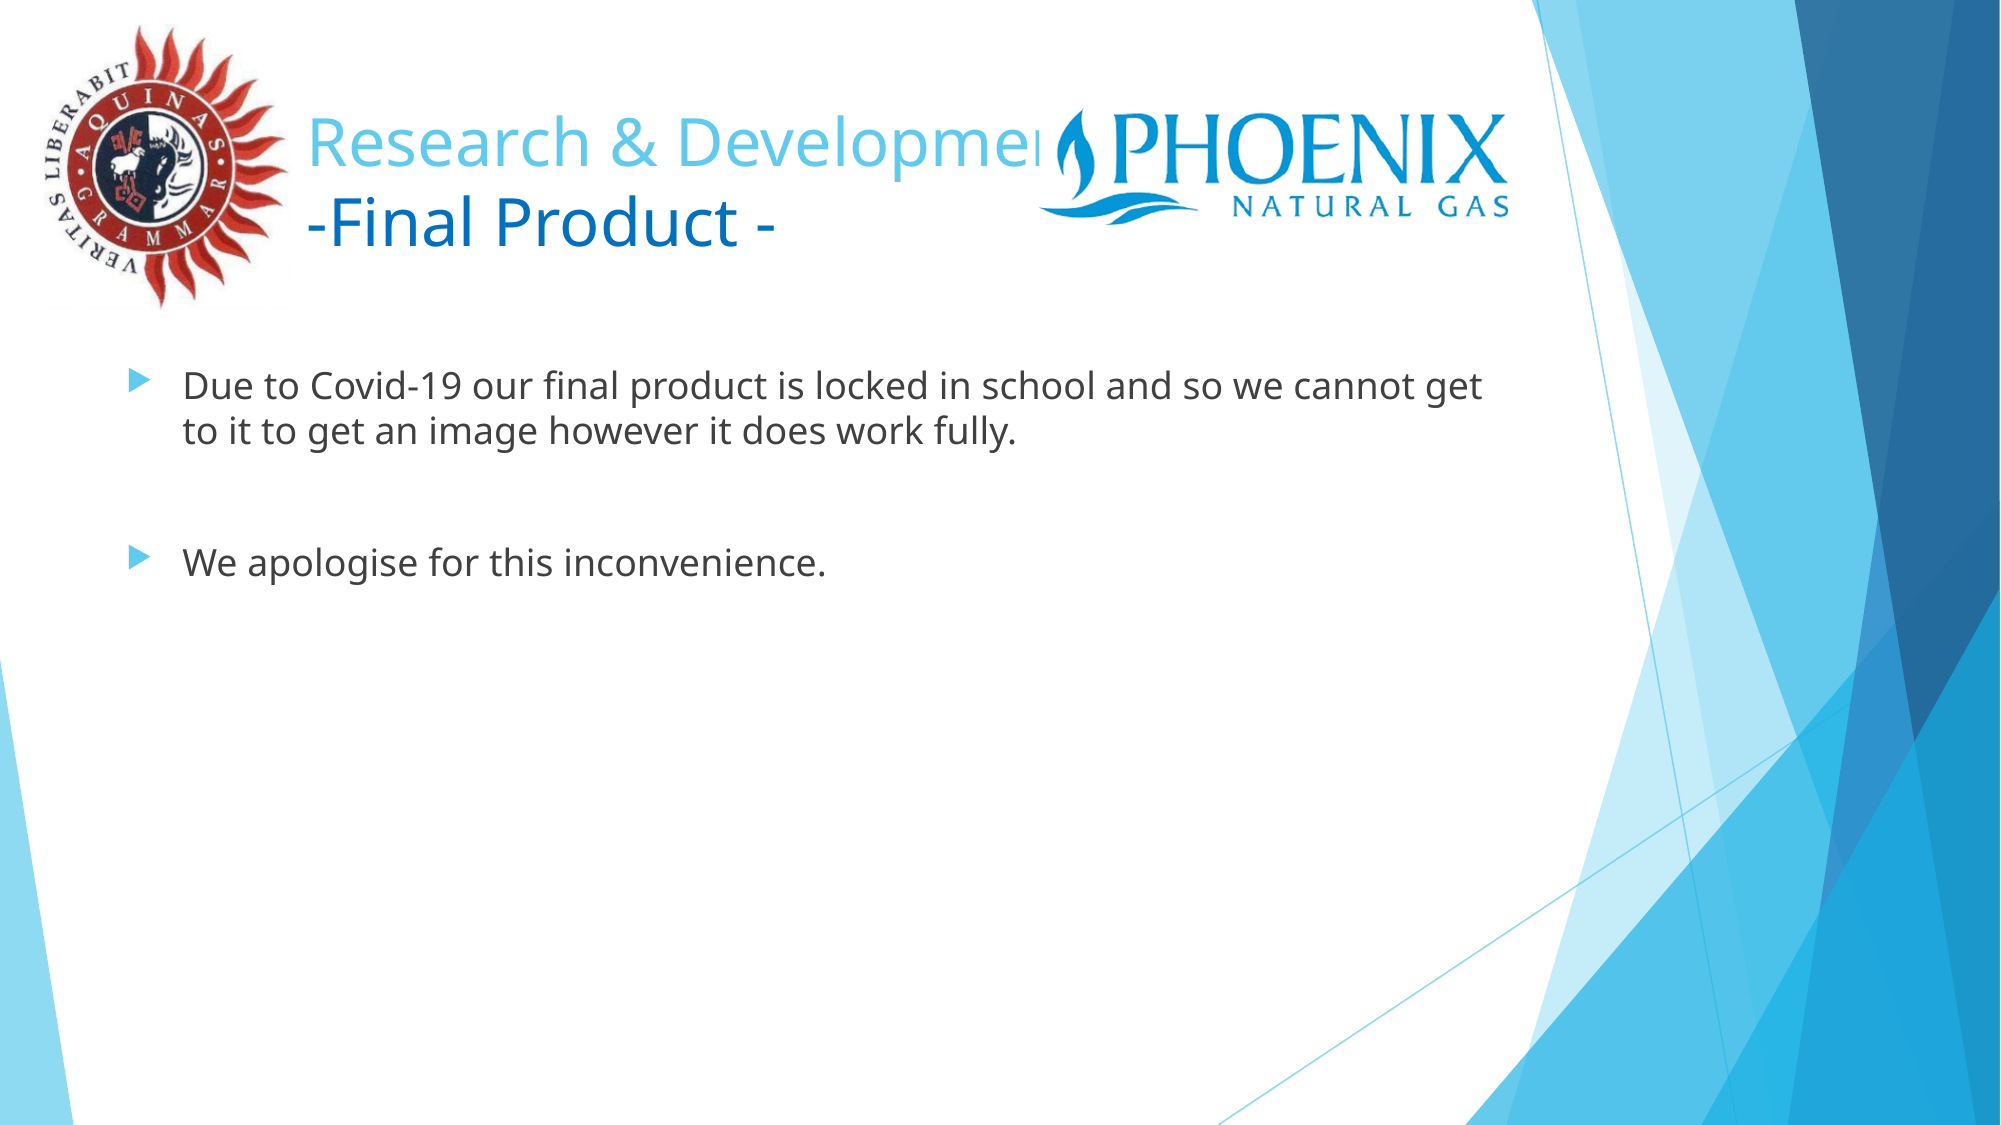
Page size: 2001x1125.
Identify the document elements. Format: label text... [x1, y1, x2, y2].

list Due to Covid-19 our final product is locked in school and so we cannot get to it to get an image however it does work fully. We apologise for this inconvenience. [111, 354, 1522, 992]
title Research & Development -Final Product - [292, 92, 1702, 310]
picture [1039, 108, 1509, 225]
picture [44, 23, 292, 310]
